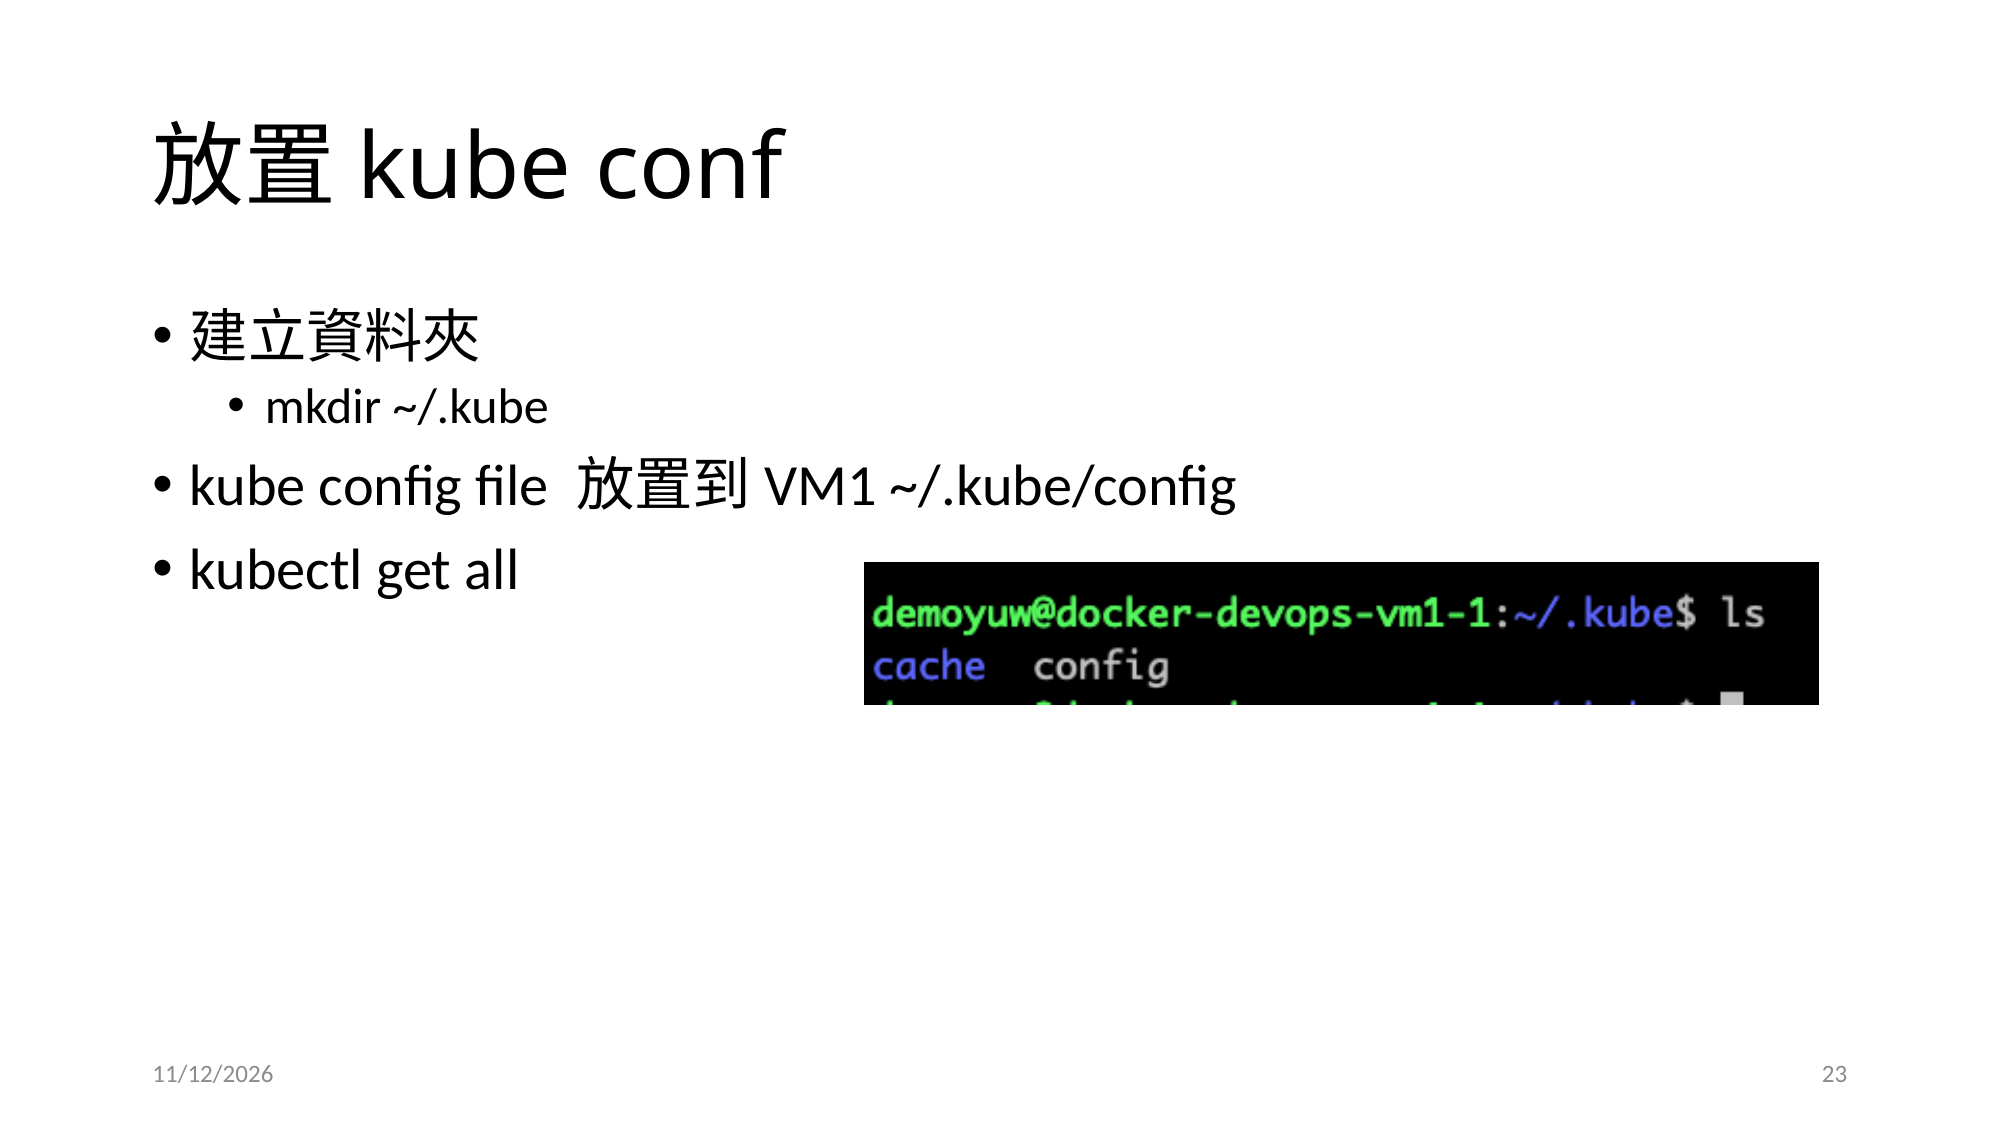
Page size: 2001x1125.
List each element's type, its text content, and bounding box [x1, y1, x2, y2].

title 放置kube conf [137, 59, 1863, 278]
picture [864, 562, 1819, 705]
list 建立資料夾 mkdir ~/.kube kube config file 放置到VM1 ~/.kube/config kubectl get all [137, 299, 1863, 1014]
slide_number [137, 1042, 588, 1103]
slide_number 23 [1412, 1042, 1863, 1103]
